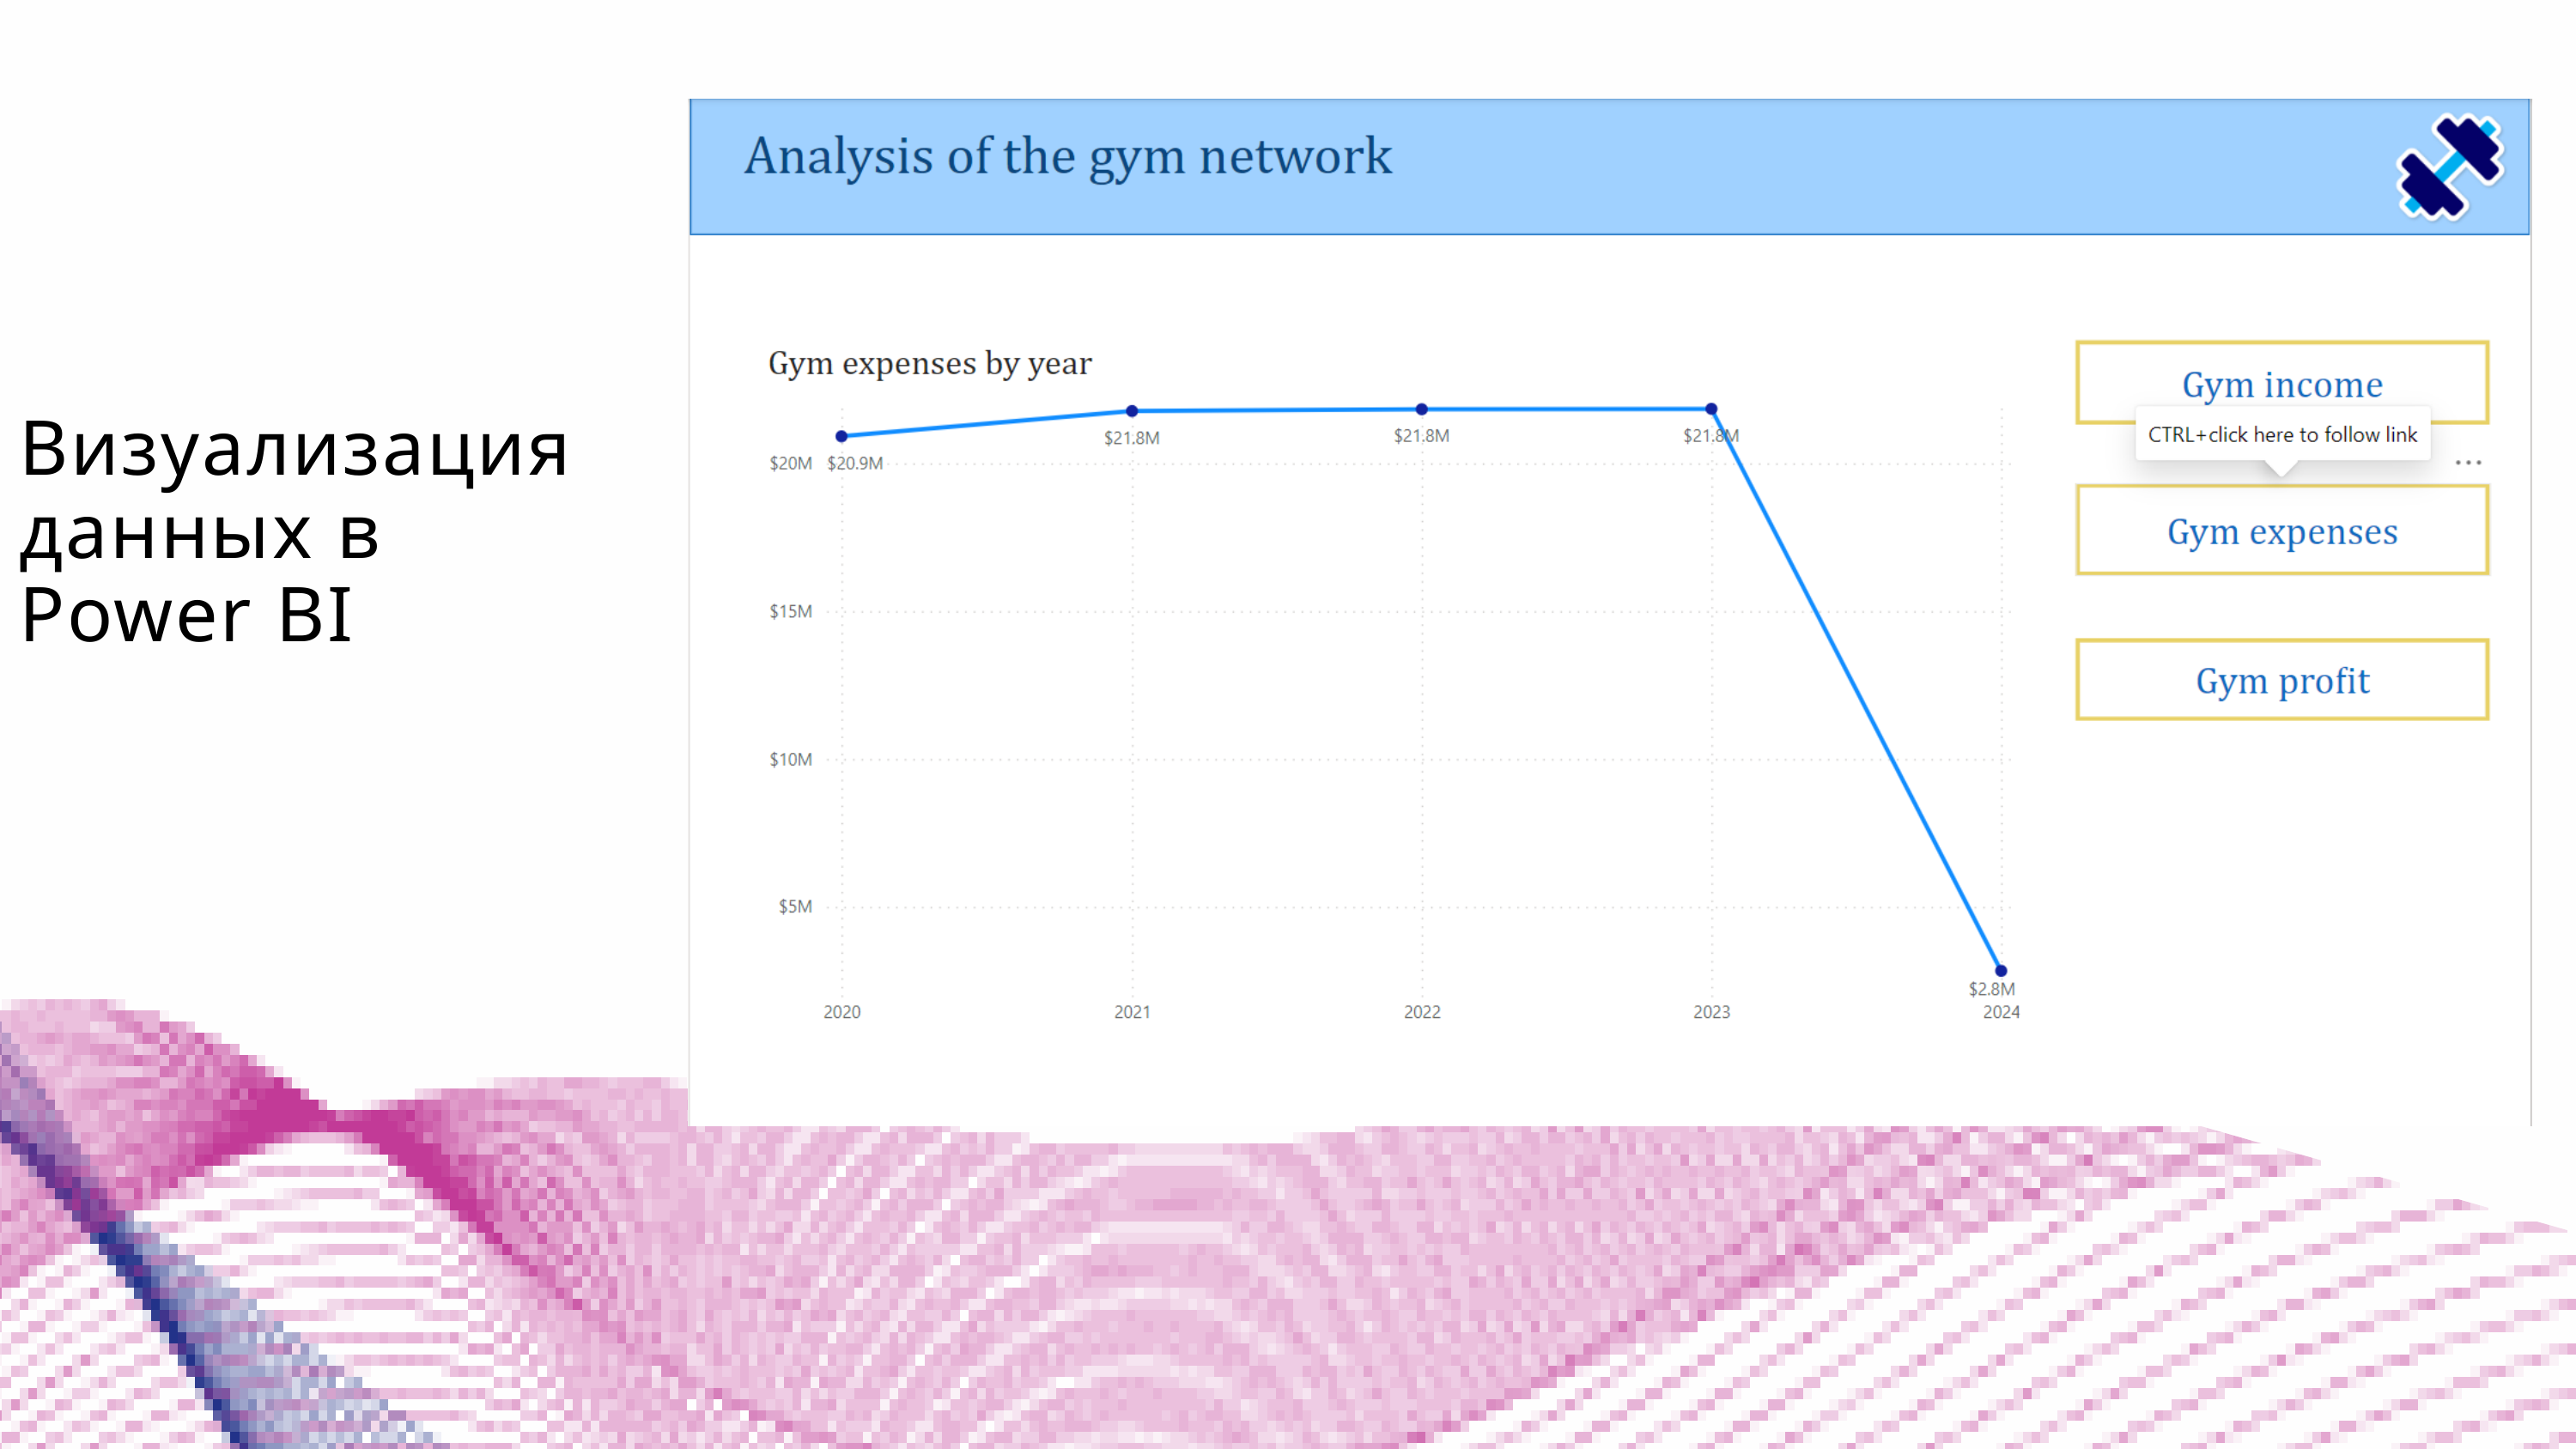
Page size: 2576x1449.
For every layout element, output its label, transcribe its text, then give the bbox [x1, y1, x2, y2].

text_box [0, 501, 2576, 1449]
text_box [688, 99, 2533, 1126]
text_box Визуализация данных в Power BI [19, 406, 689, 657]
